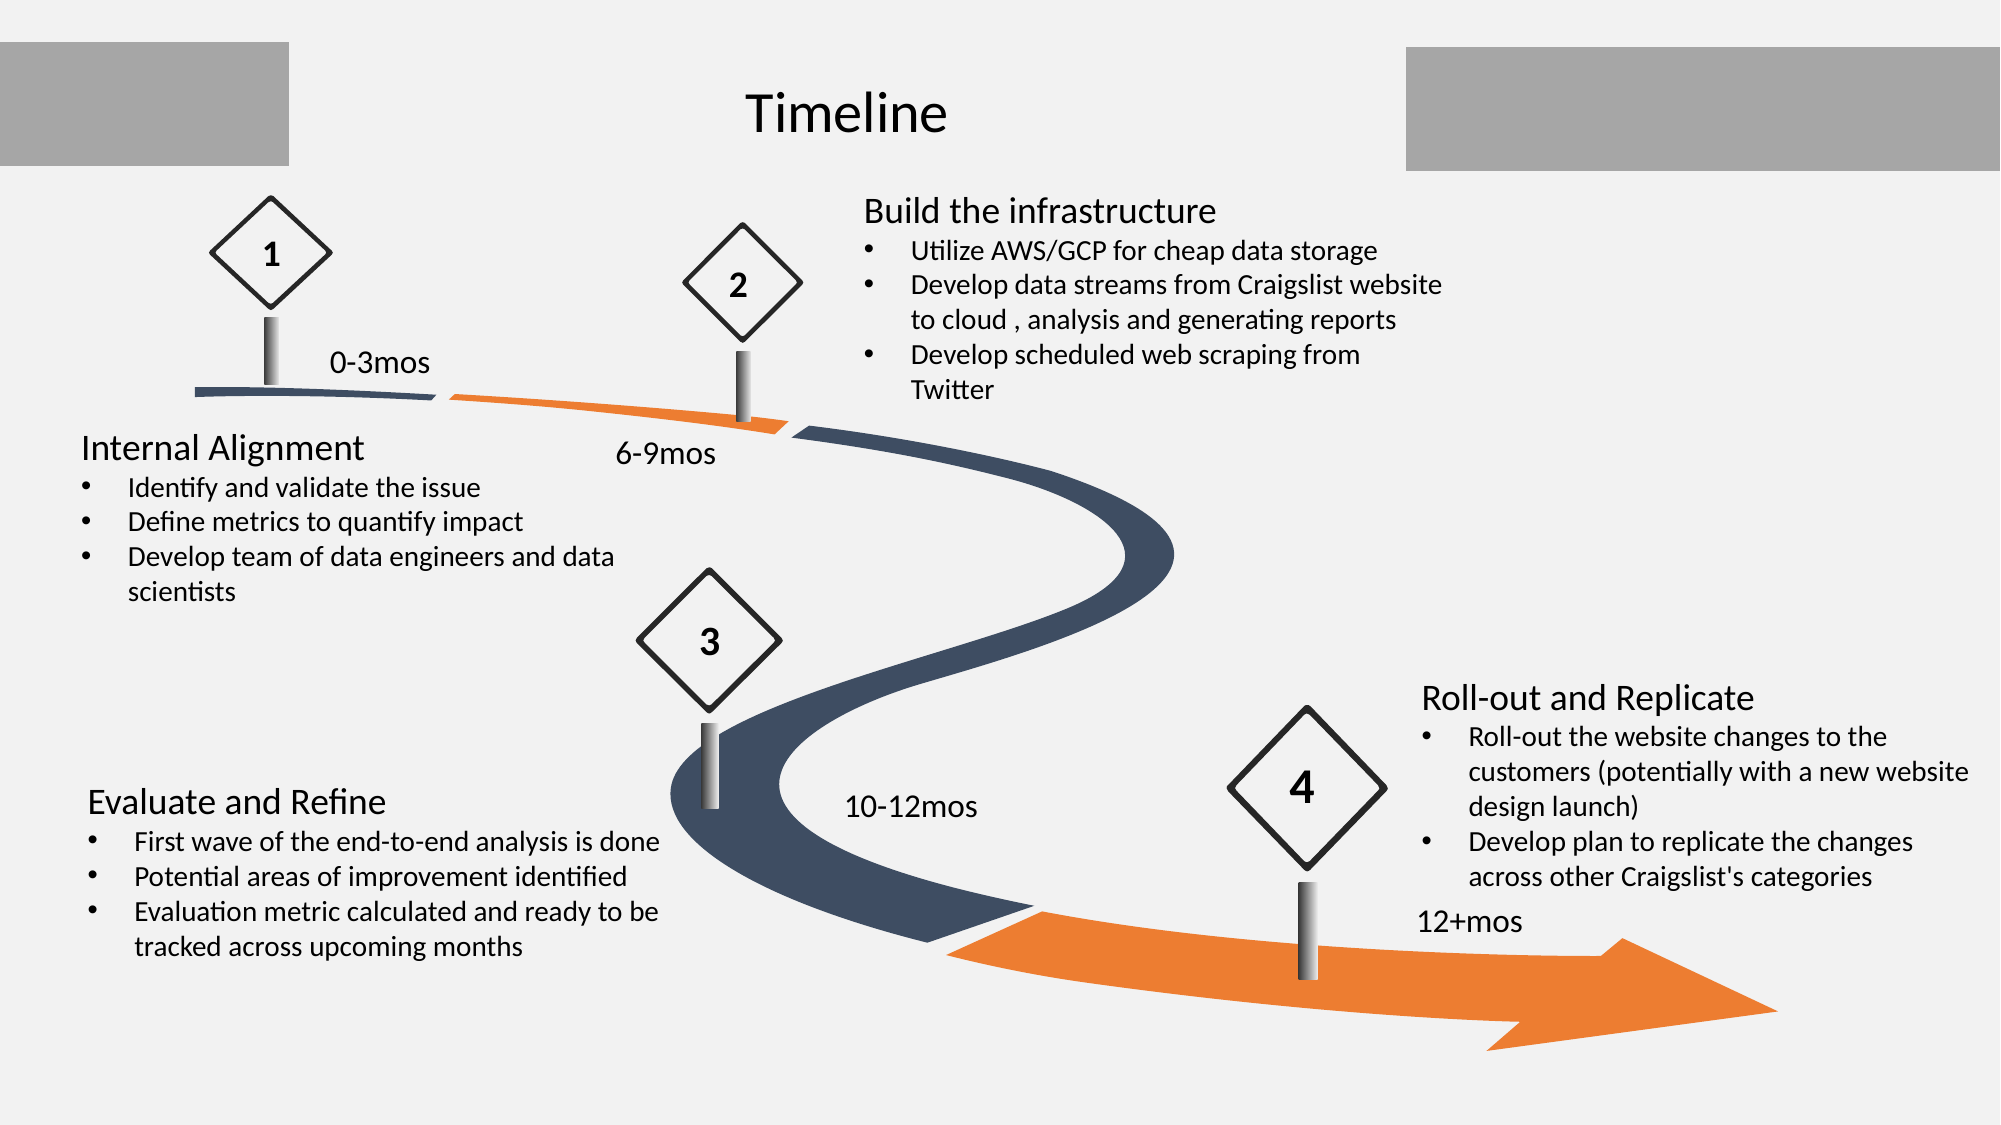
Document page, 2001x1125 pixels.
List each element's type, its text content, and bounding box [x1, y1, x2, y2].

text_box [449, 394, 682, 414]
text_box 0-3mos [311, 324, 449, 402]
text_box 12+mos [1388, 881, 1556, 963]
text_box Evaluate and Refine First wave of the end-to-end analysis is done Potential areas of improvement identified Evaluation metric calculated and ready to be tracked across upcoming months [72, 769, 697, 970]
text_box [735, 422, 788, 435]
text_box [1408, 47, 2000, 171]
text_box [1226, 704, 1388, 980]
text_box Timeline [287, 47, 1408, 171]
text_box [0, 42, 289, 166]
text_box Internal Alignment Identify and validate the issue Define metrics to quantify impact Develop team of data engineers and data scientists [66, 415, 679, 616]
text_box [783, 425, 1175, 768]
text_box 10-12mos [821, 770, 1001, 845]
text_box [208, 195, 333, 385]
text_box Roll-out and Replicate Roll-out the website changes to the customers (potentially with a new website design launch) Develop plan to replicate the changes across other Craigslist's categories [1406, 665, 1987, 900]
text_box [682, 222, 804, 422]
text_box 6-9mos [597, 414, 735, 493]
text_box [635, 567, 783, 809]
text_box [697, 800, 1035, 943]
text_box [946, 911, 1779, 1051]
text_box [194, 387, 311, 398]
text_box Build the infrastructure Utilize AWS/GCP for cheap data storage Develop data streams from Craigslist website to cloud , analysis and generating reports Develop scheduled web scraping from Twitter [849, 178, 1462, 413]
